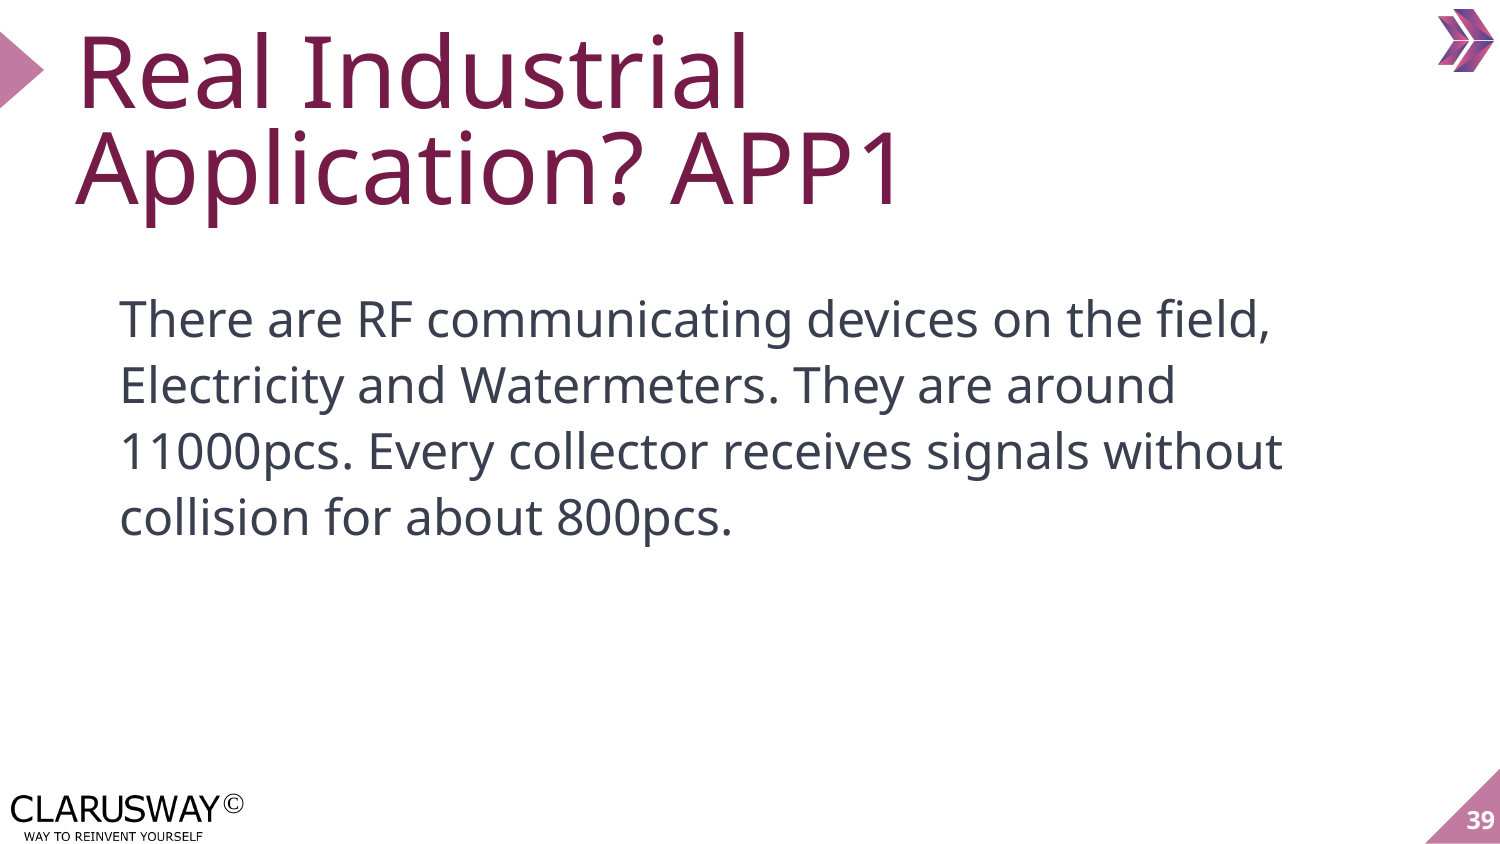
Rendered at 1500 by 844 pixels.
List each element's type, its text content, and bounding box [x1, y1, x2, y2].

picture [1438, 9, 1494, 72]
list There are RF communicating devices on the field, Electricity and Watermeters. They are around 11000pcs. Every collector receives signals without collision for about 800pcs. [119, 281, 1353, 677]
slide_number 39 [1461, 809, 1496, 839]
title Real Industrial Application? APP1 [75, 31, 1001, 210]
picture [11, 795, 220, 841]
